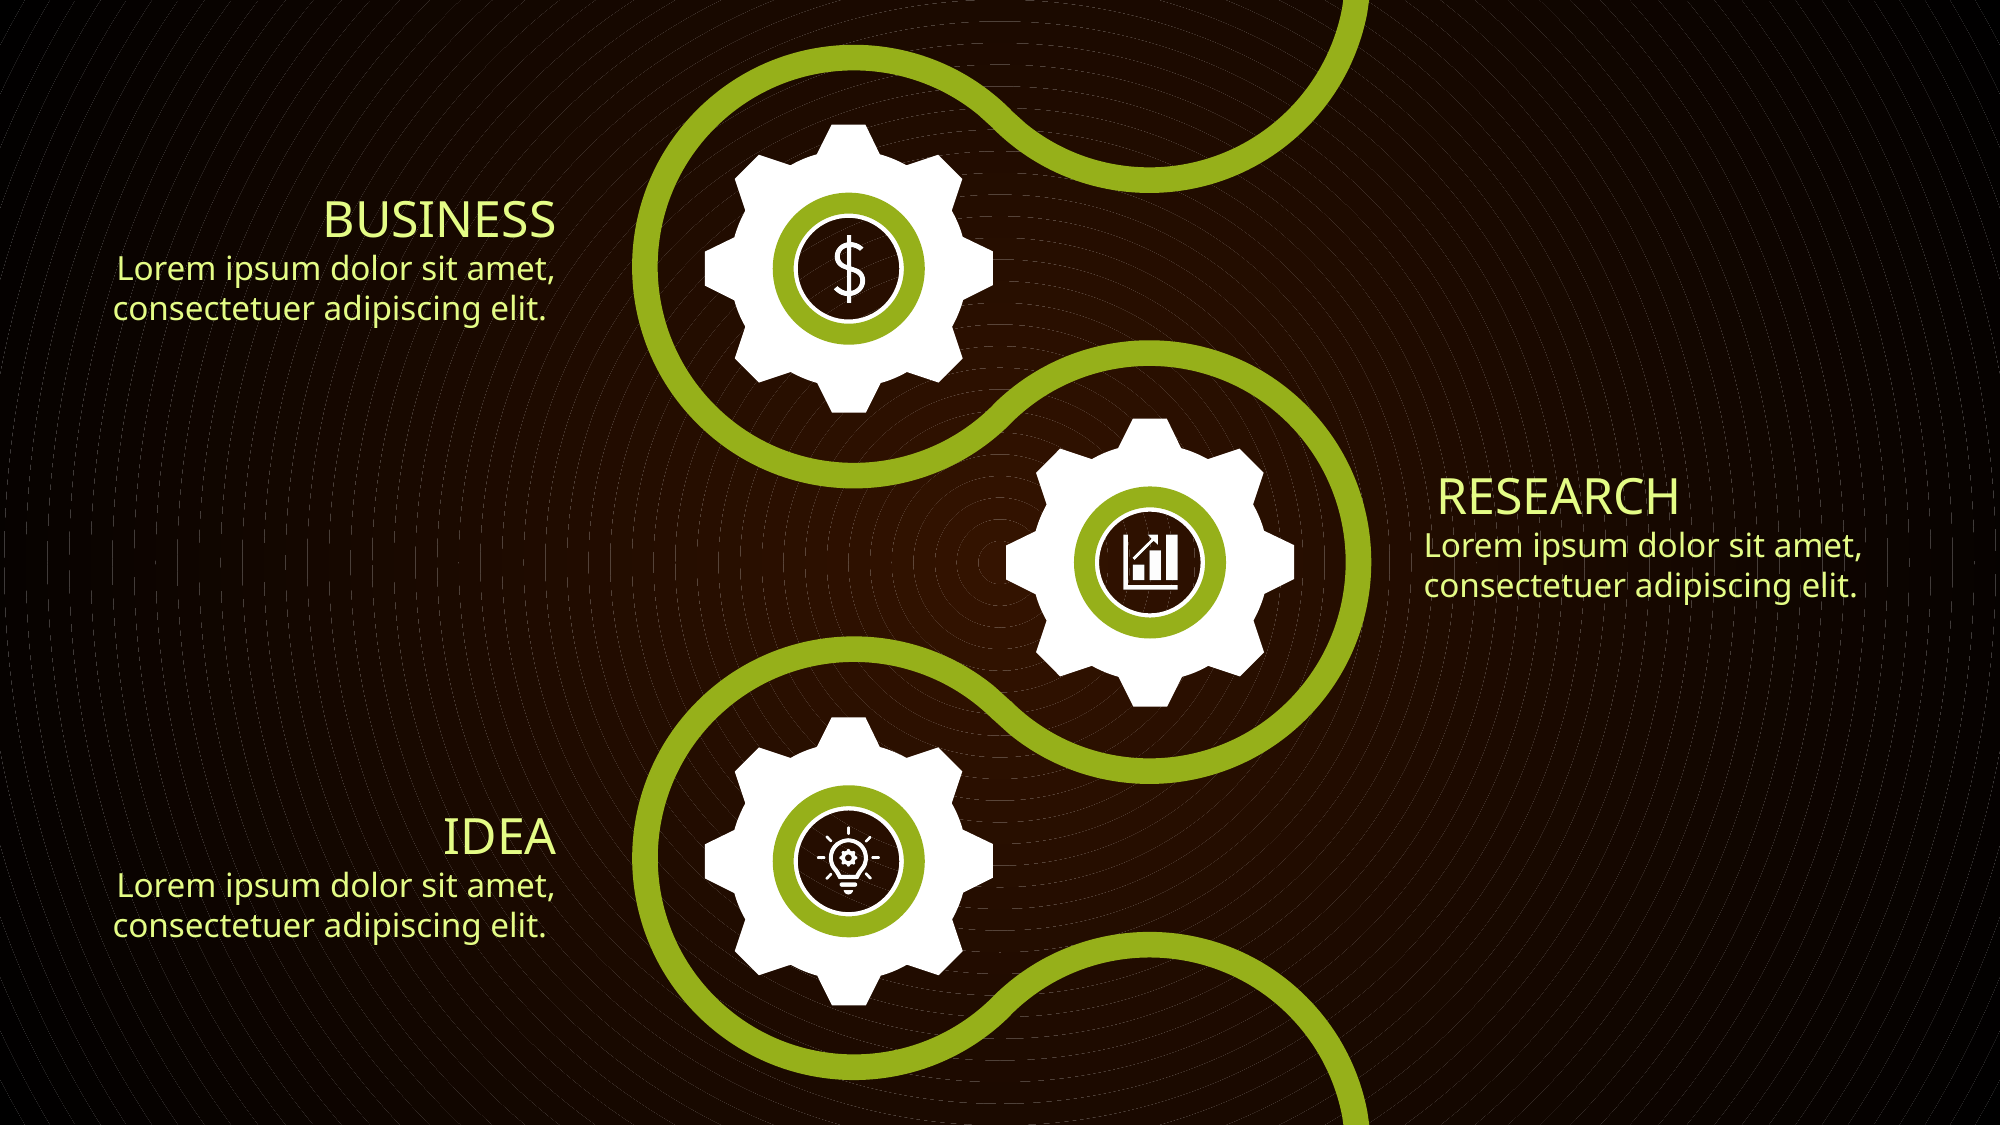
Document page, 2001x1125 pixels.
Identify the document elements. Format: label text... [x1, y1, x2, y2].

text_box [1072, 484, 1228, 641]
text_box [632, 0, 1372, 1125]
text_box [771, 783, 927, 939]
text_box RESEARCH Lorem ipsum dolor sit amet, consectetuer adipiscing elit. [1408, 457, 1912, 657]
text_box [1006, 418, 1295, 707]
text_box [704, 124, 993, 413]
picture [810, 230, 887, 307]
picture [1111, 524, 1188, 601]
text_box BUSINESS Lorem ipsum dolor sit amet, consectetuer adipiscing elit. [46, 179, 572, 380]
picture [810, 823, 887, 900]
text_box [771, 191, 927, 347]
text_box [704, 717, 993, 1006]
text_box IDEA Lorem ipsum dolor sit amet, consectetuer adipiscing elit. [46, 797, 572, 997]
